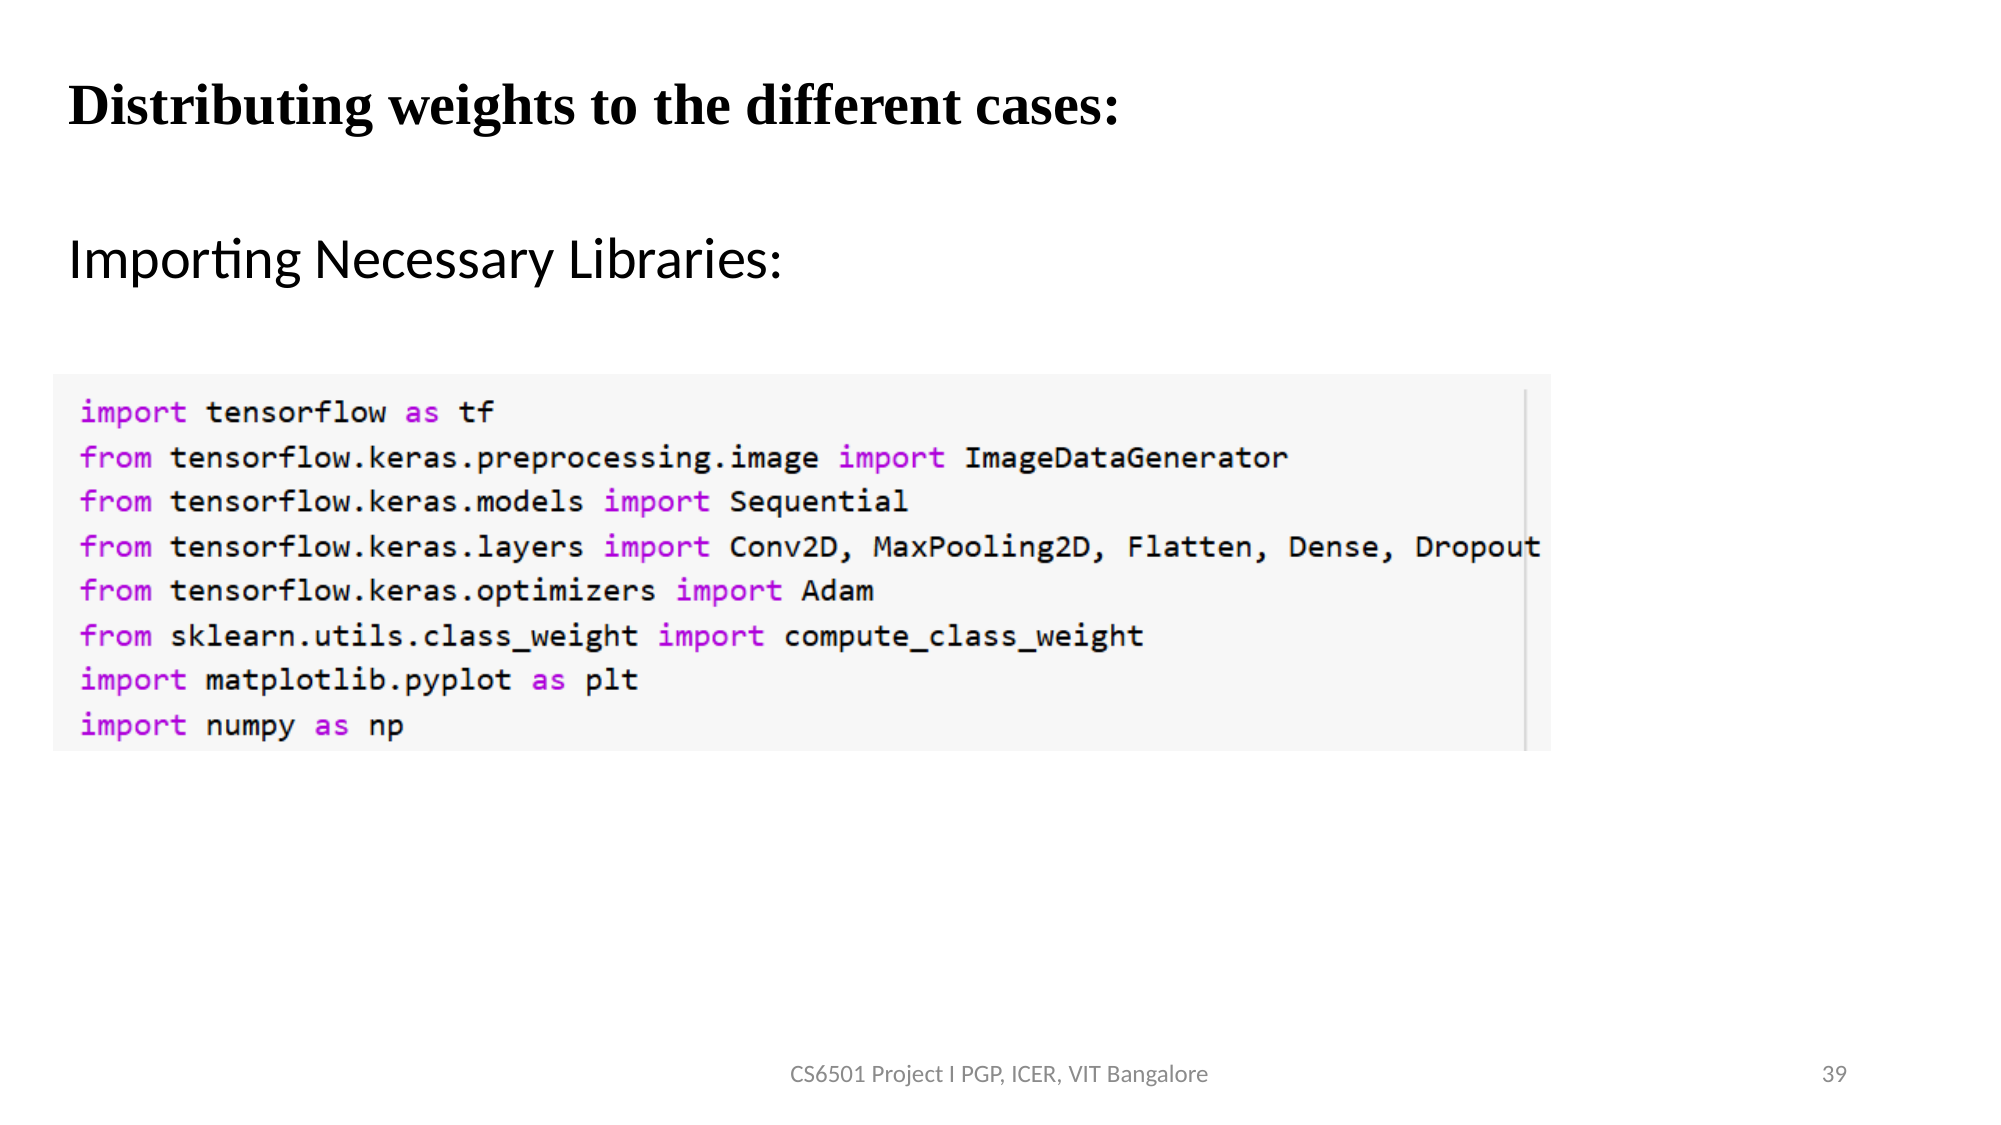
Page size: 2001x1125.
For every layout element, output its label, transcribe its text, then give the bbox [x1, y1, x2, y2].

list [53, 374, 1551, 751]
slide_number 39 [1412, 1042, 1863, 1103]
footer CS6501 Project I PGP, ICER, VIT Bangalore [662, 1042, 1338, 1103]
title Distributing weights to the different cases: [53, 51, 1413, 161]
text_box Importing Necessary Libraries: [53, 212, 1054, 298]
